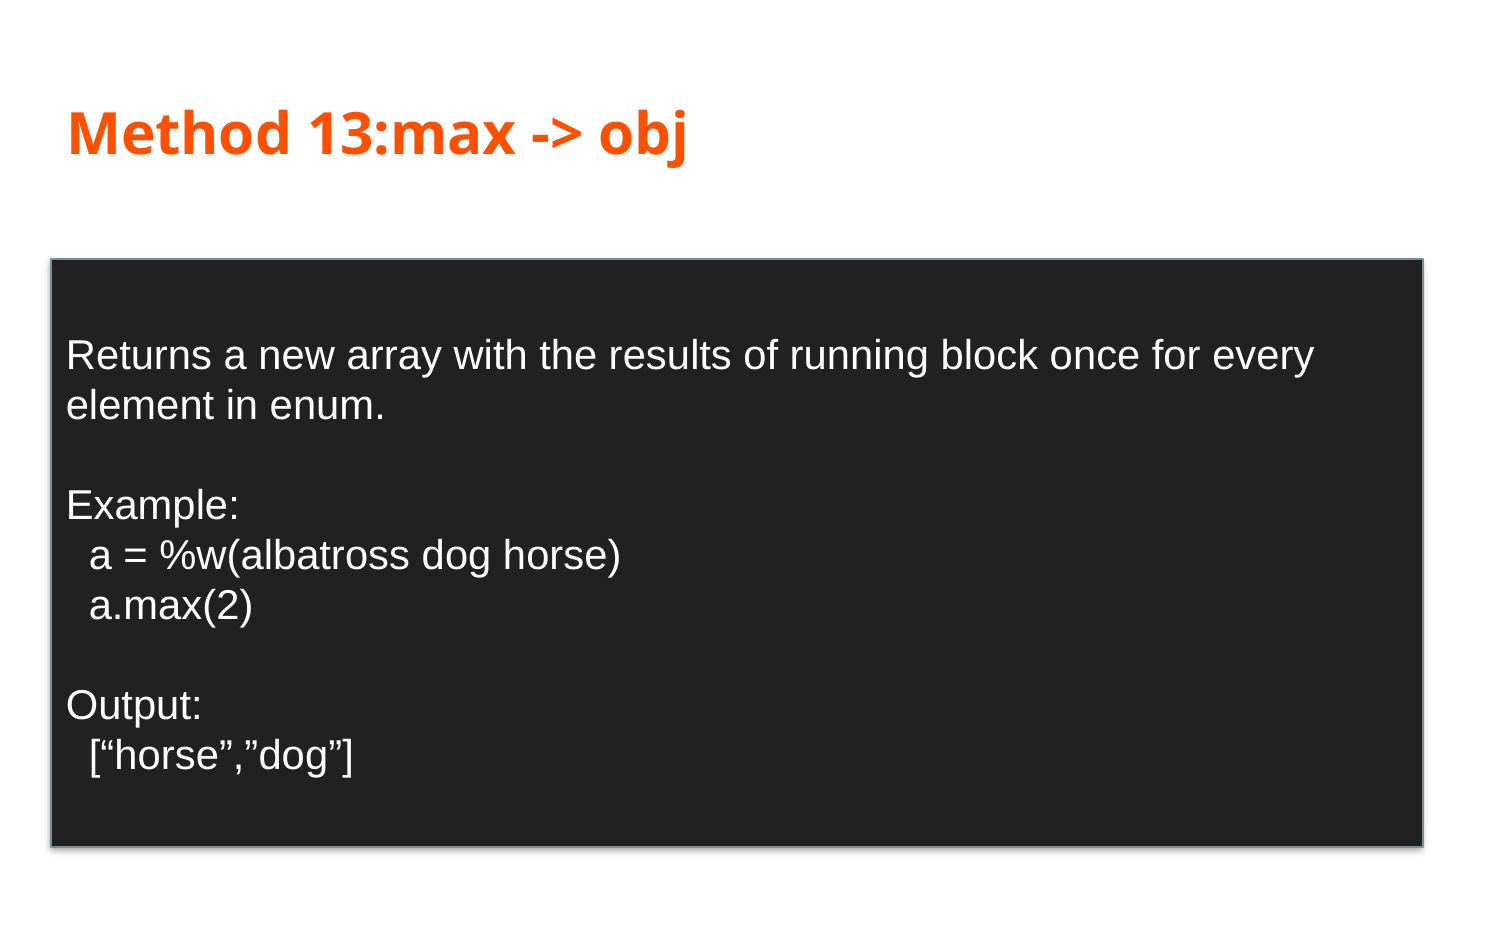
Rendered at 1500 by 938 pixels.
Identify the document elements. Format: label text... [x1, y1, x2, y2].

title Method 13:max -> obj [51, 81, 1424, 228]
text_box Returns a new array with the results of running block once for every element in enum. Example: a = %w(albatross dog horse) a.max(2) Output: [“horse”,”dog”] [50, 258, 1424, 848]
